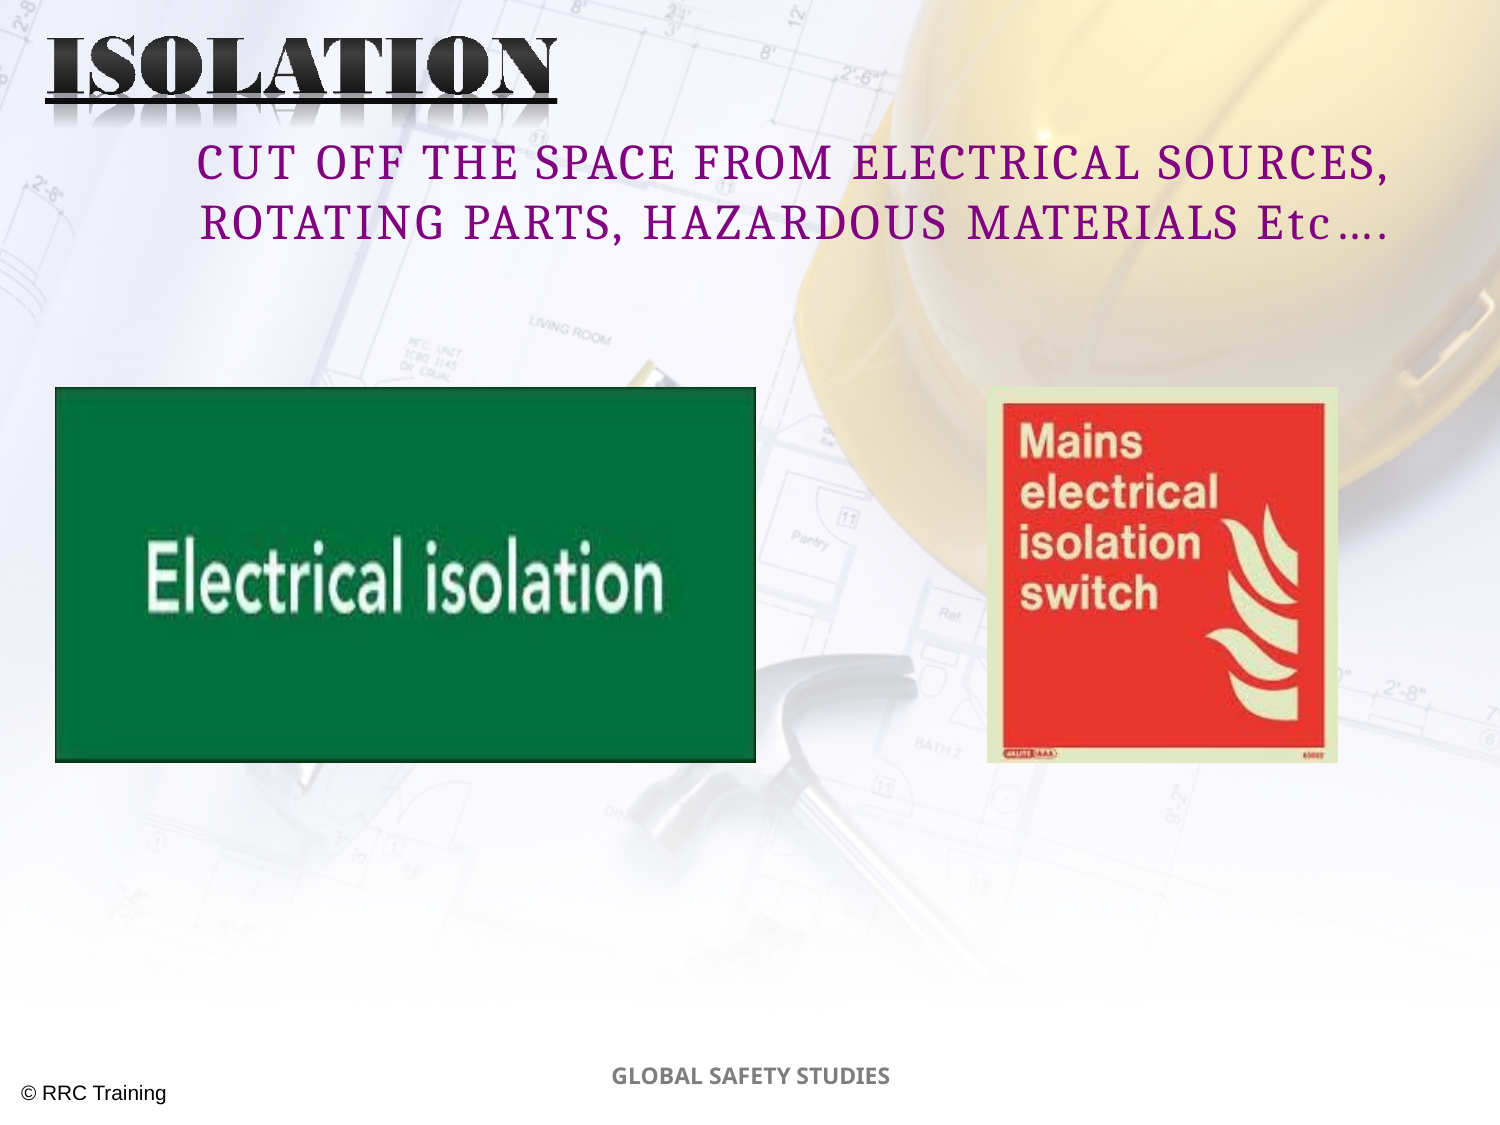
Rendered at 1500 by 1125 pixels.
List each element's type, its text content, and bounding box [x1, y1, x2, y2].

title CUT OFF THE SPACE FROM ELECTRICAL SOURCES, ROTATING PARTS, HAZARDOUS MATERIALS Etc…. [112, 0, 1388, 251]
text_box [44, 35, 1338, 763]
footer GLOBAL SAFETY STUDIES [512, 771, 988, 1125]
